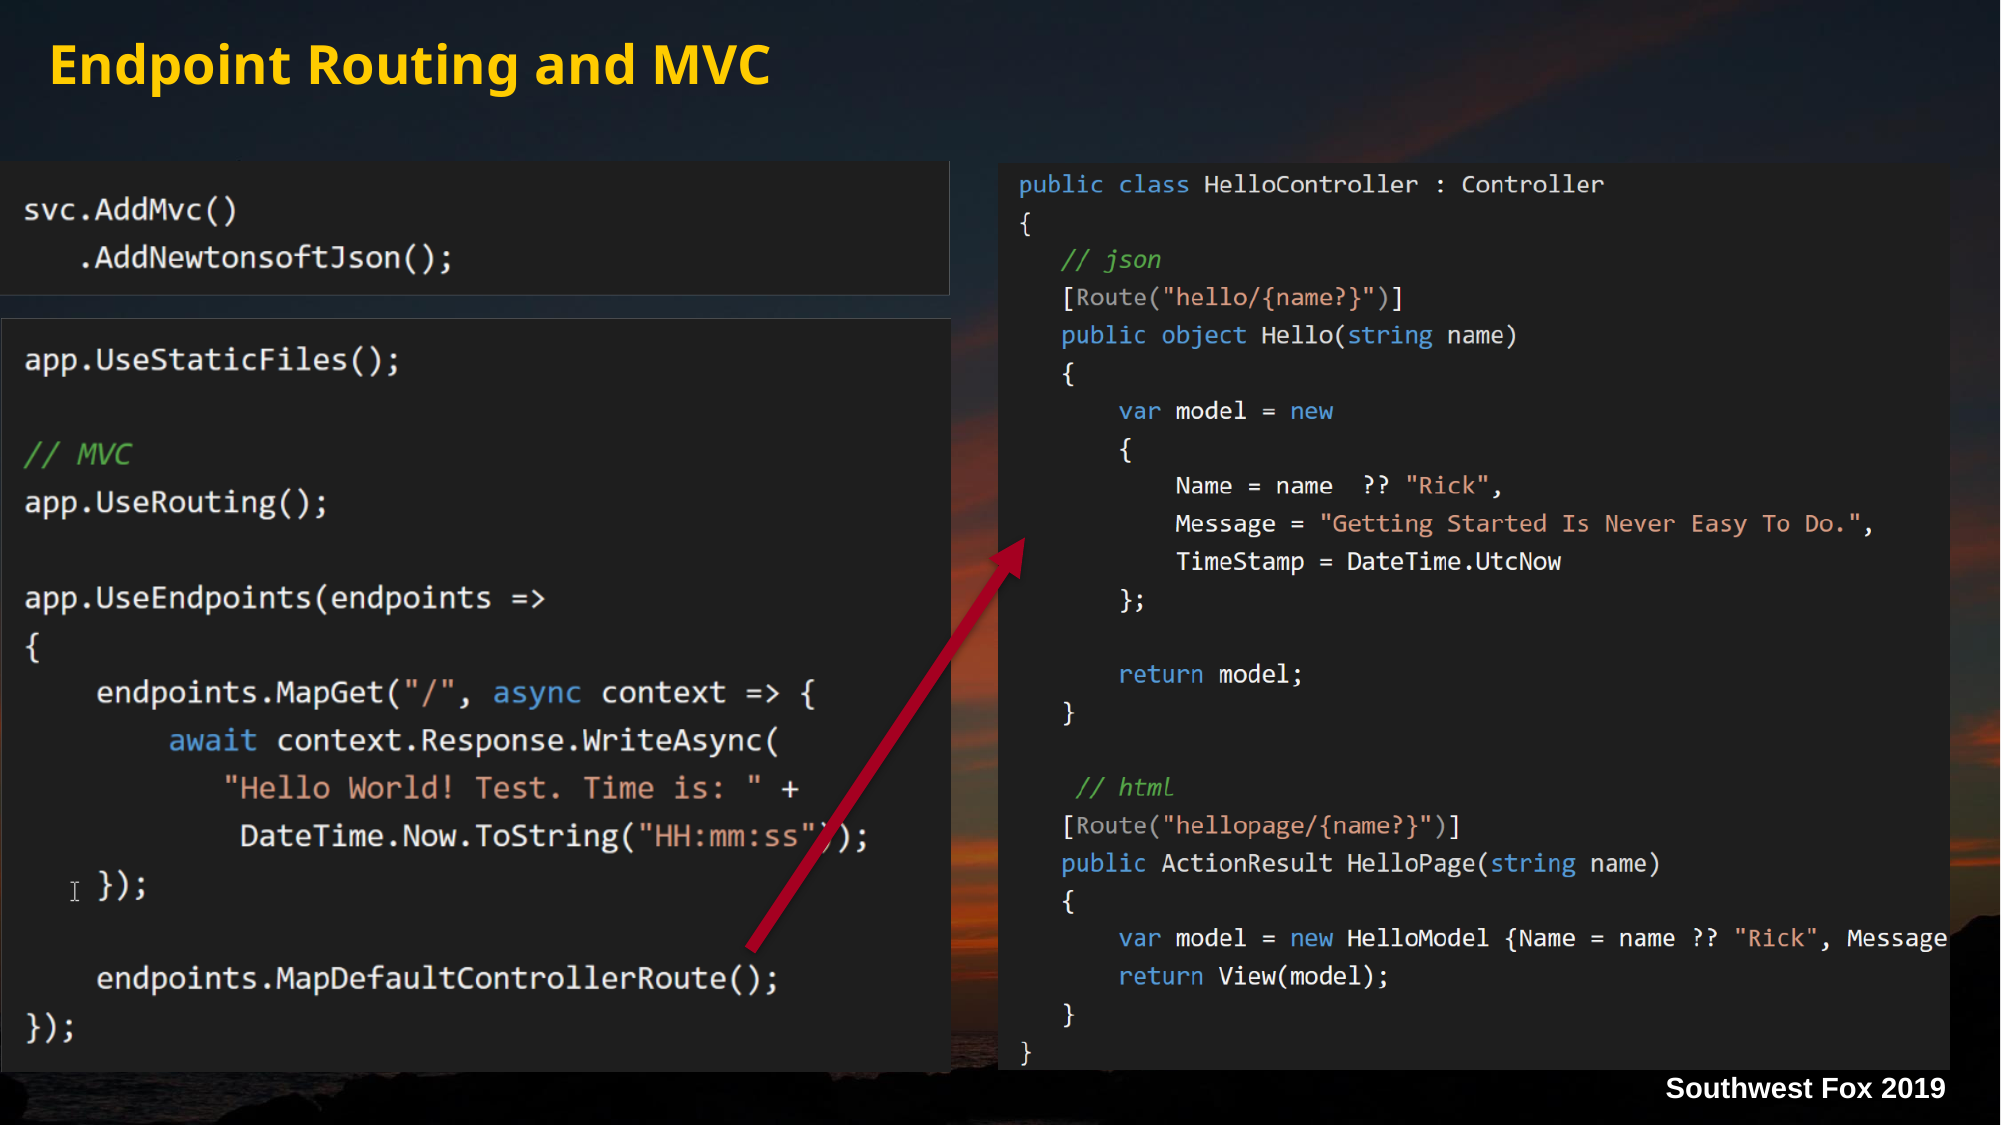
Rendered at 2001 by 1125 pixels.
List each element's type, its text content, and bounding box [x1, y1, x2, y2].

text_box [749, 537, 1026, 951]
picture [0, 0, 2001, 1125]
title Endpoint Routing and MVC [33, 24, 1734, 100]
